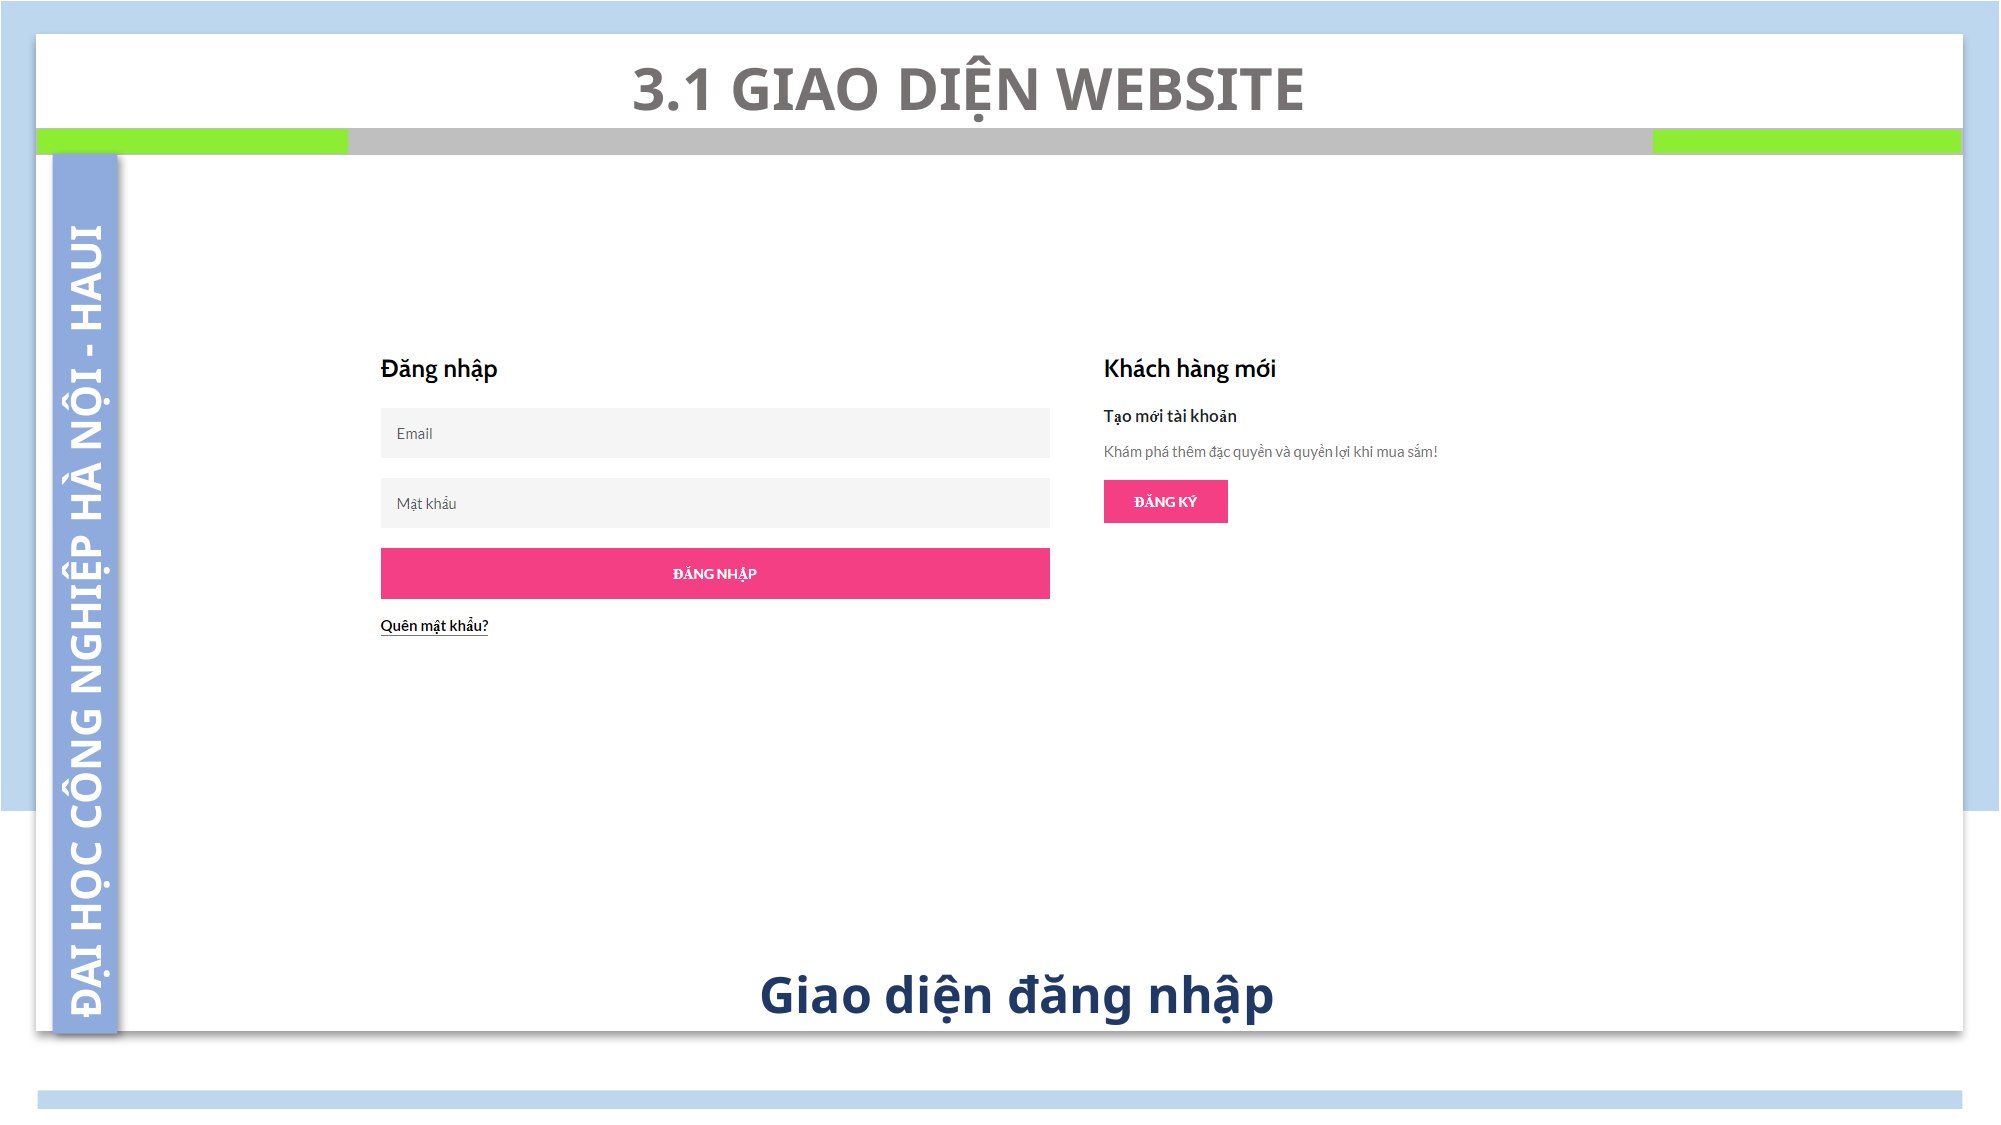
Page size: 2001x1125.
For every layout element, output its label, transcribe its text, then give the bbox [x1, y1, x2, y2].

picture [333, 257, 1667, 732]
text_box 3.1 GIAO DIỆN WEBSITE [74, 44, 1865, 130]
text_box Giao diện đăng nhập [744, 956, 1529, 1032]
